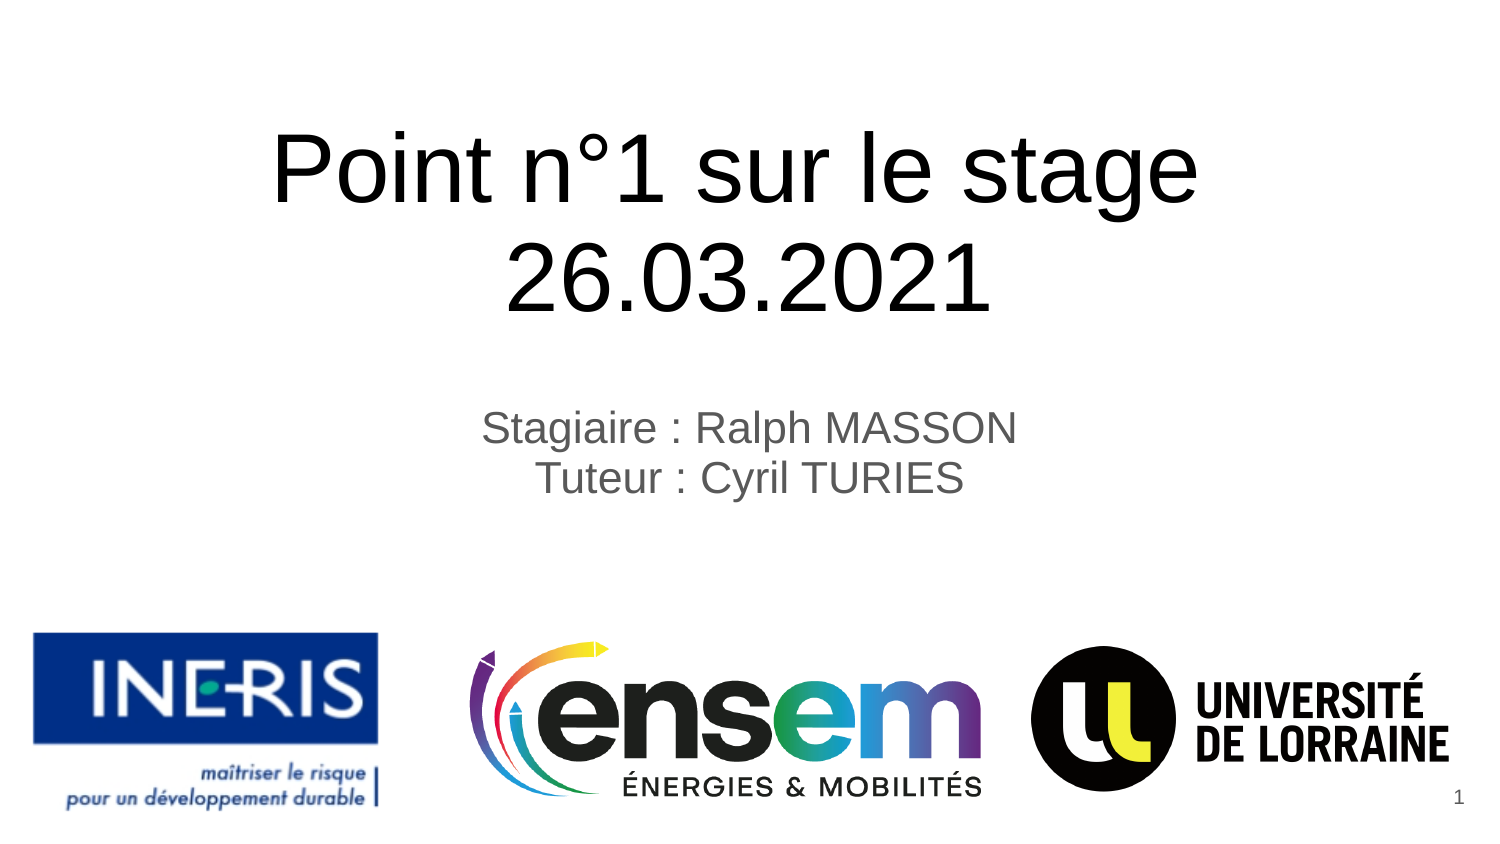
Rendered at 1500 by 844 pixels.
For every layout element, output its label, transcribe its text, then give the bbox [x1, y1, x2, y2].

picture [24, 619, 394, 820]
title Point n°1 sur le stage 26.03.2021 [51, 10, 1449, 348]
subtitle Stagiaire : Ralph MASSON Tuteur : Cyril TURIES [51, 387, 1449, 518]
slide_number ‹#› [1389, 764, 1480, 830]
picture [1031, 646, 1450, 793]
picture [469, 641, 981, 798]
